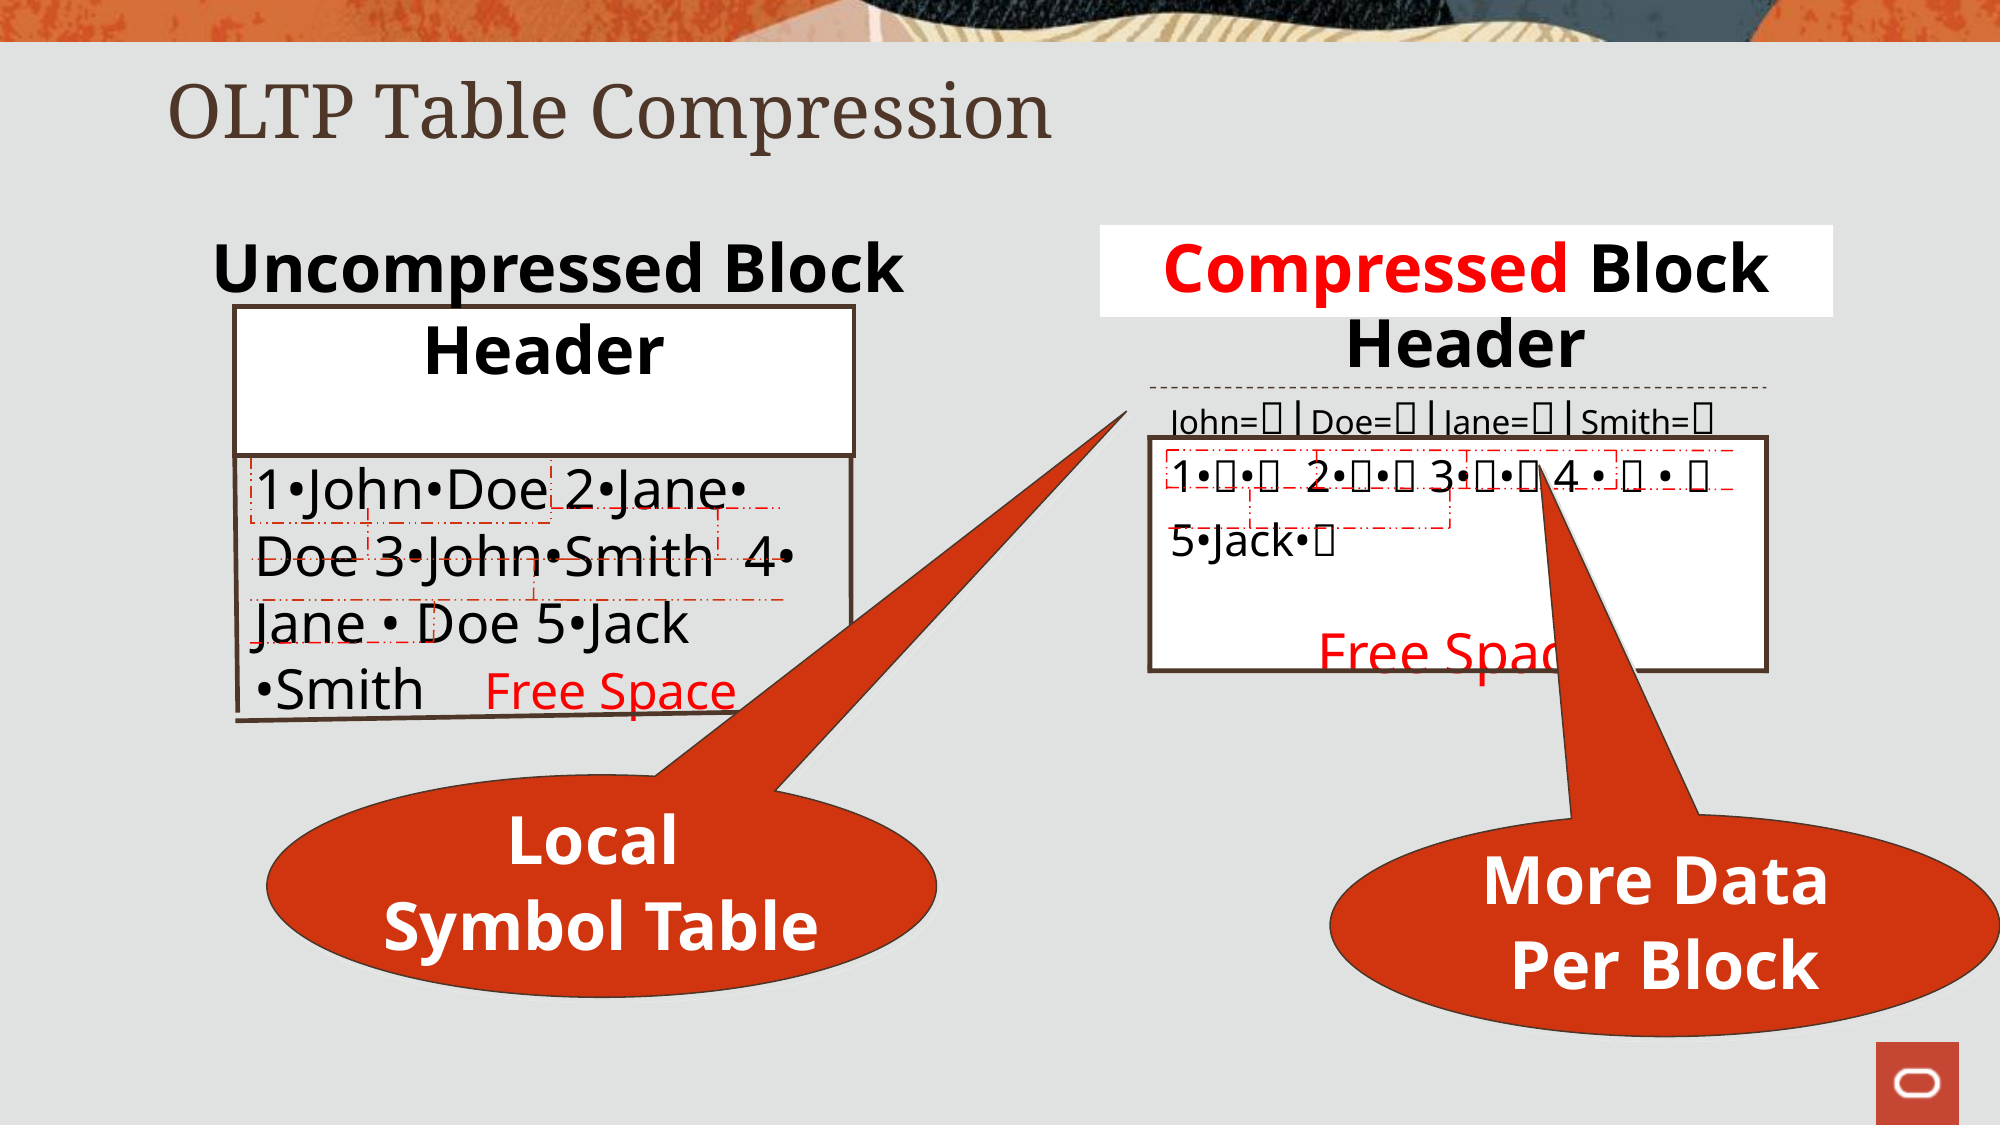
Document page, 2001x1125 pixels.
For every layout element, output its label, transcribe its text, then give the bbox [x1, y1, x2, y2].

picture [0, 0, 2000, 42]
text_box Header [234, 317, 855, 456]
text_box Uncompressed Block [150, 224, 967, 317]
text_box Local Symbol Table [266, 432, 1099, 998]
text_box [1099, 225, 1834, 671]
text_box [251, 456, 552, 523]
title OLTP Table Compression [166, 37, 1825, 192]
text_box 1•John•Doe 2•Jane• Doe 3•John•Smith 4• Jane • Doe 5•Jack •Smith Free Space [234, 456, 851, 674]
picture [1876, 1042, 1959, 1125]
text_box More Data Per Block [1330, 671, 2000, 1037]
